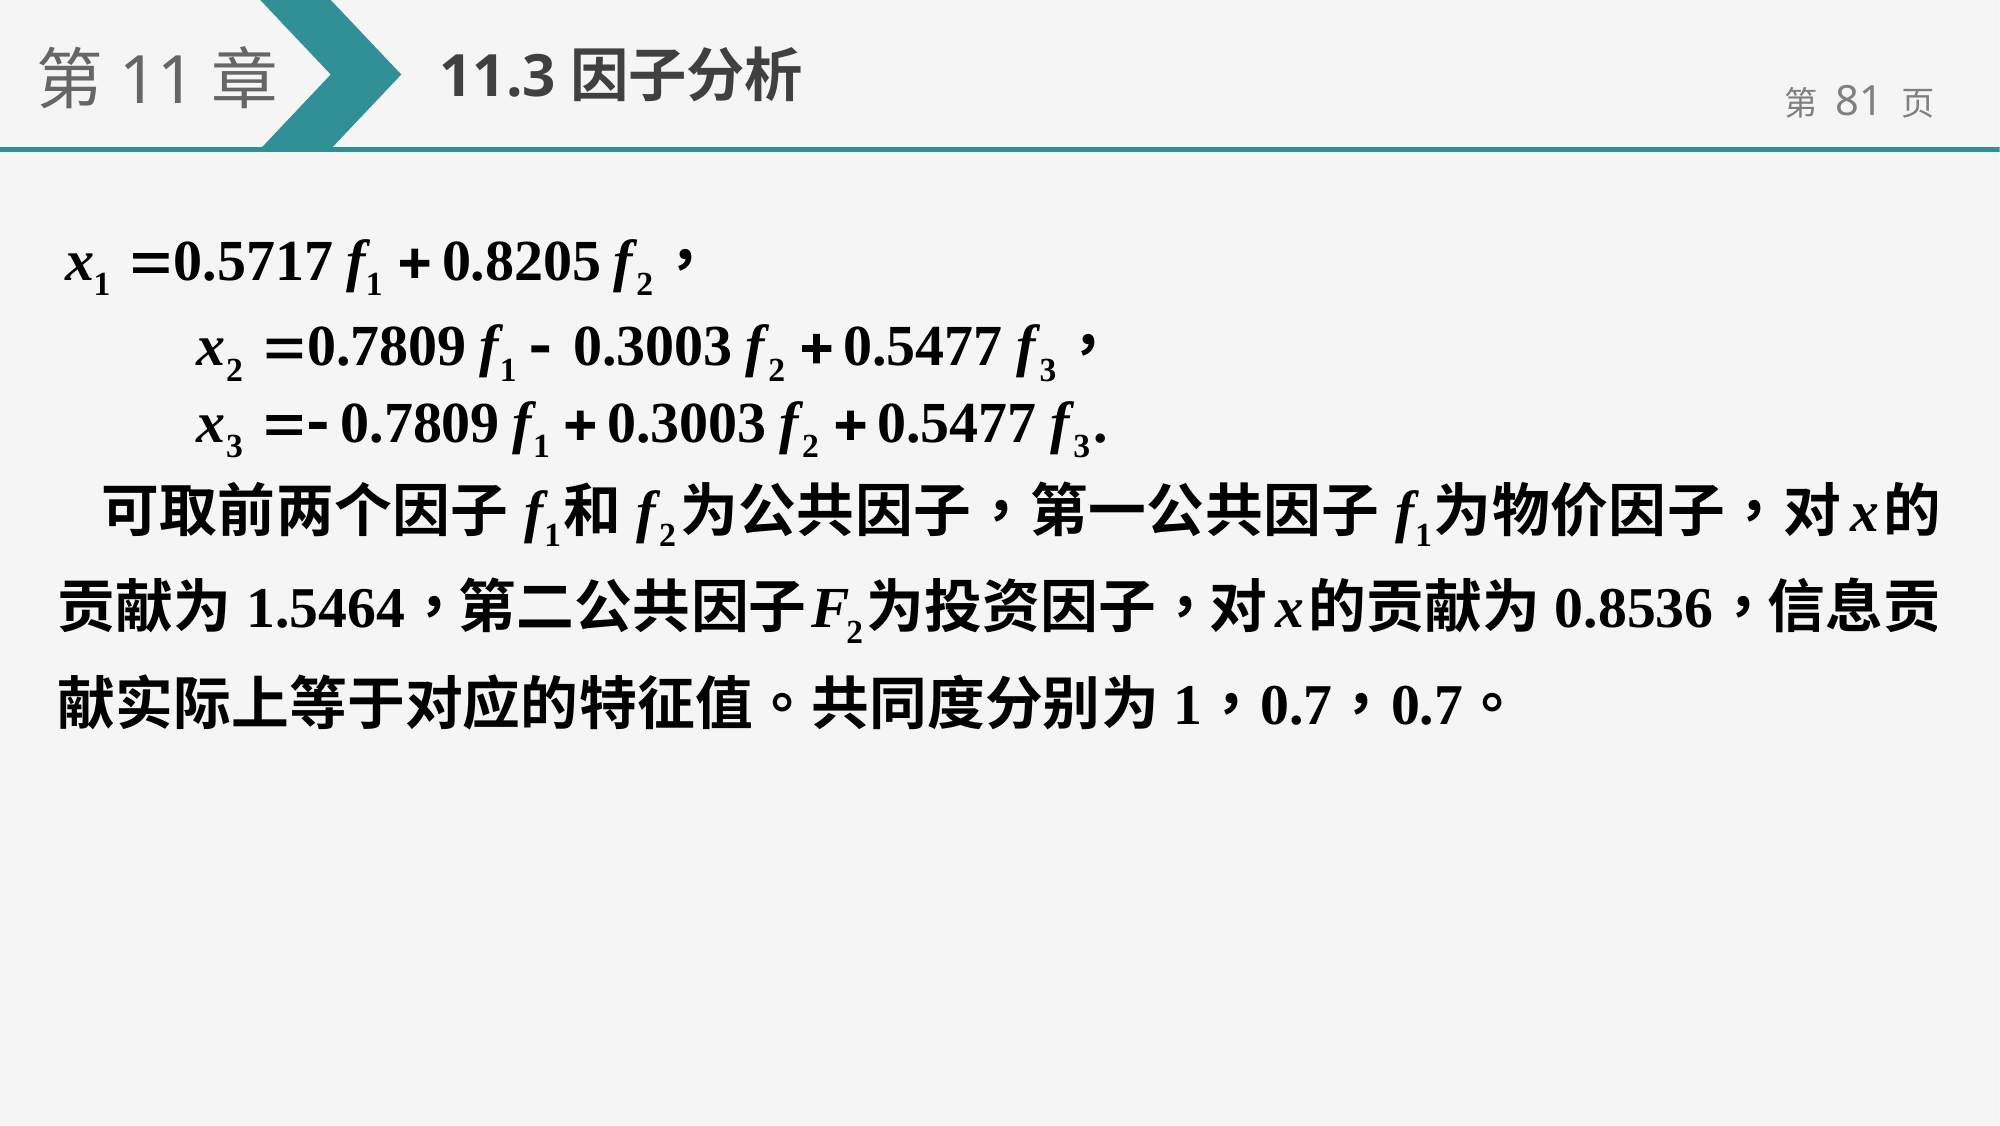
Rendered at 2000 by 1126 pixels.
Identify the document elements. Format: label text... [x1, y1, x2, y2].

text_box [57, 217, 1937, 861]
text_box 第11章 [21, 29, 294, 125]
text_box 11.3因子分析 [424, 31, 1366, 116]
text_box [258, 0, 403, 148]
